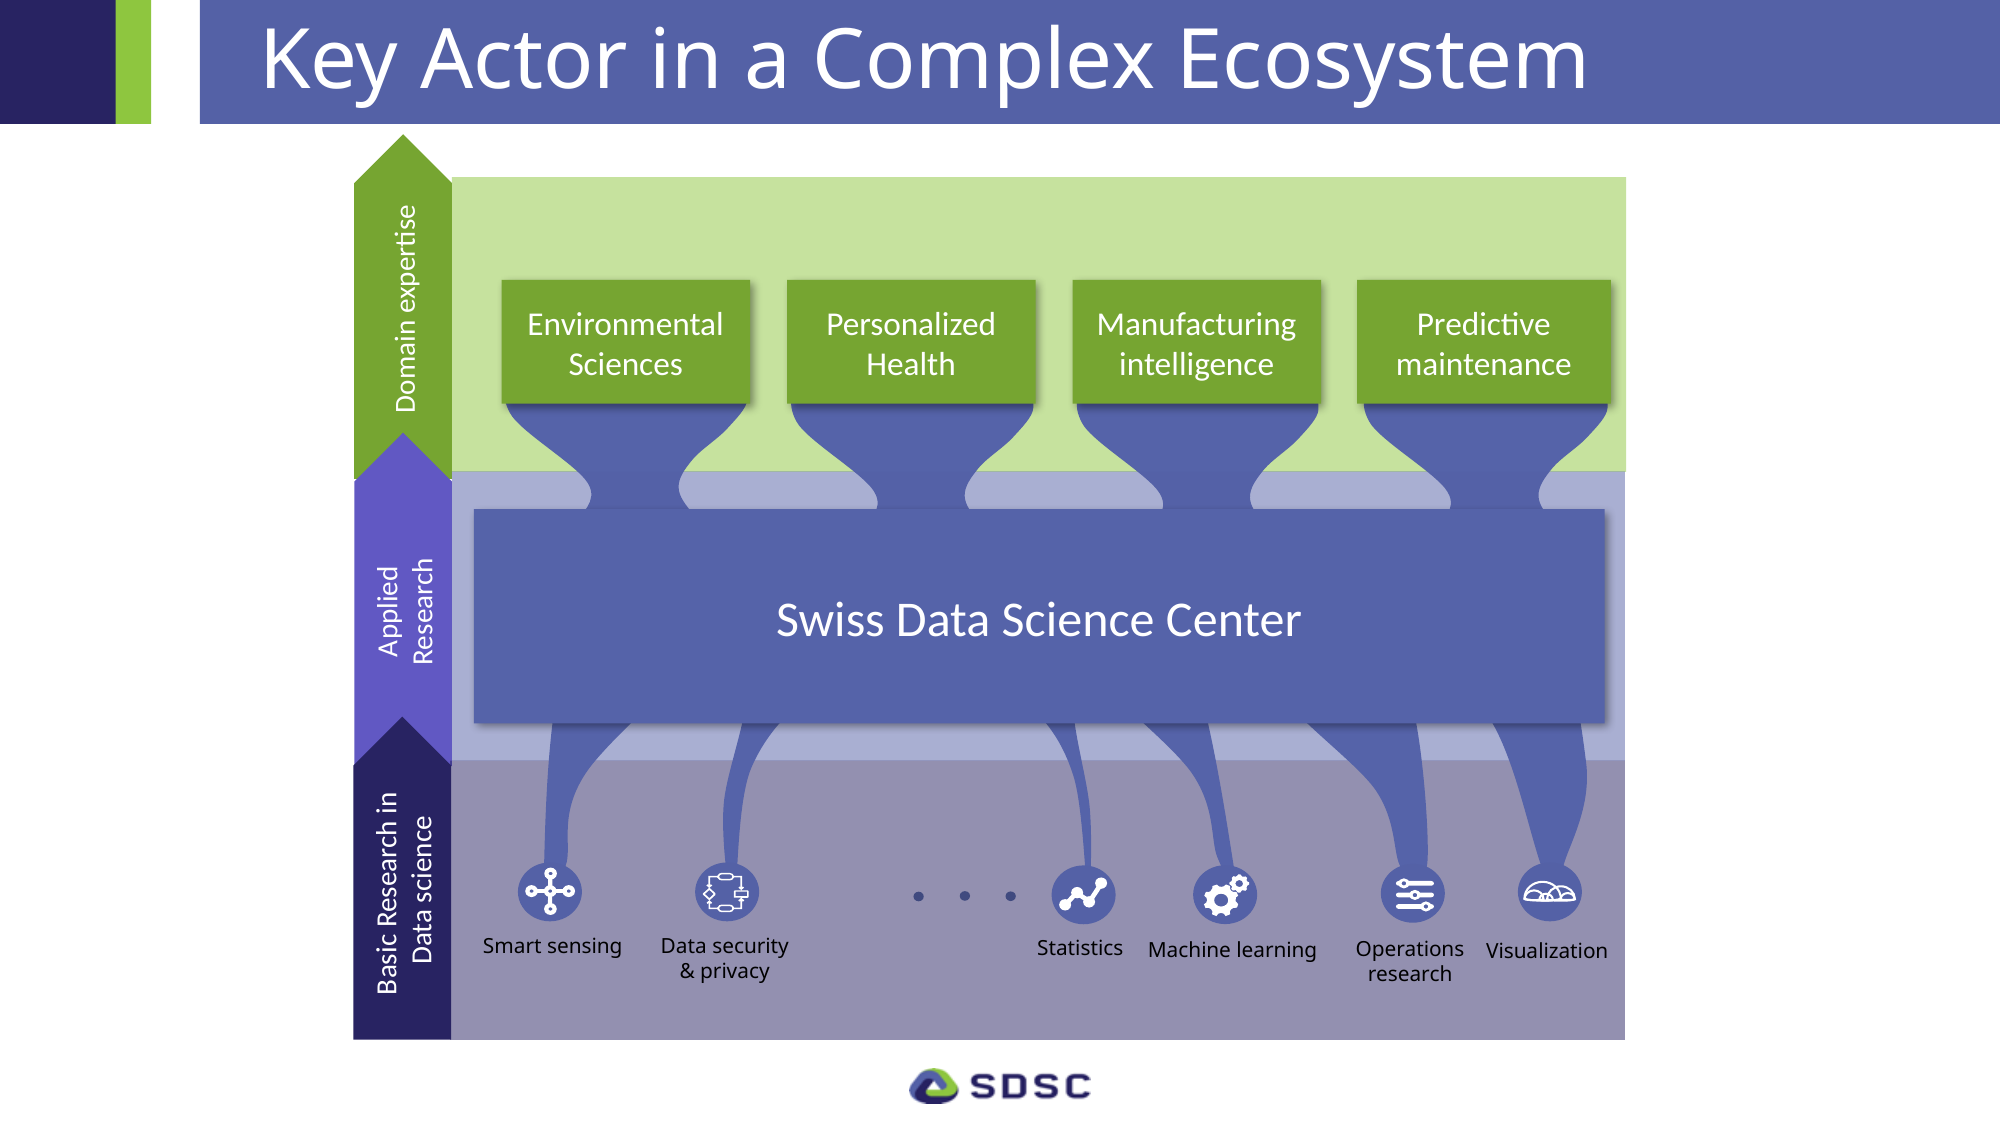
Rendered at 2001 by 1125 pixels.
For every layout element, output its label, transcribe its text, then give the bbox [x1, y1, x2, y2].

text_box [453, 862, 1636, 995]
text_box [353, 716, 1625, 1040]
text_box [501, 279, 1611, 404]
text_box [914, 892, 1015, 901]
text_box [514, 574, 1588, 862]
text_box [354, 432, 1625, 716]
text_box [504, 404, 1608, 432]
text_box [354, 134, 1627, 479]
picture [909, 1068, 1091, 1104]
title Key Actor in a Complex Ecosystem [200, 0, 2000, 124]
